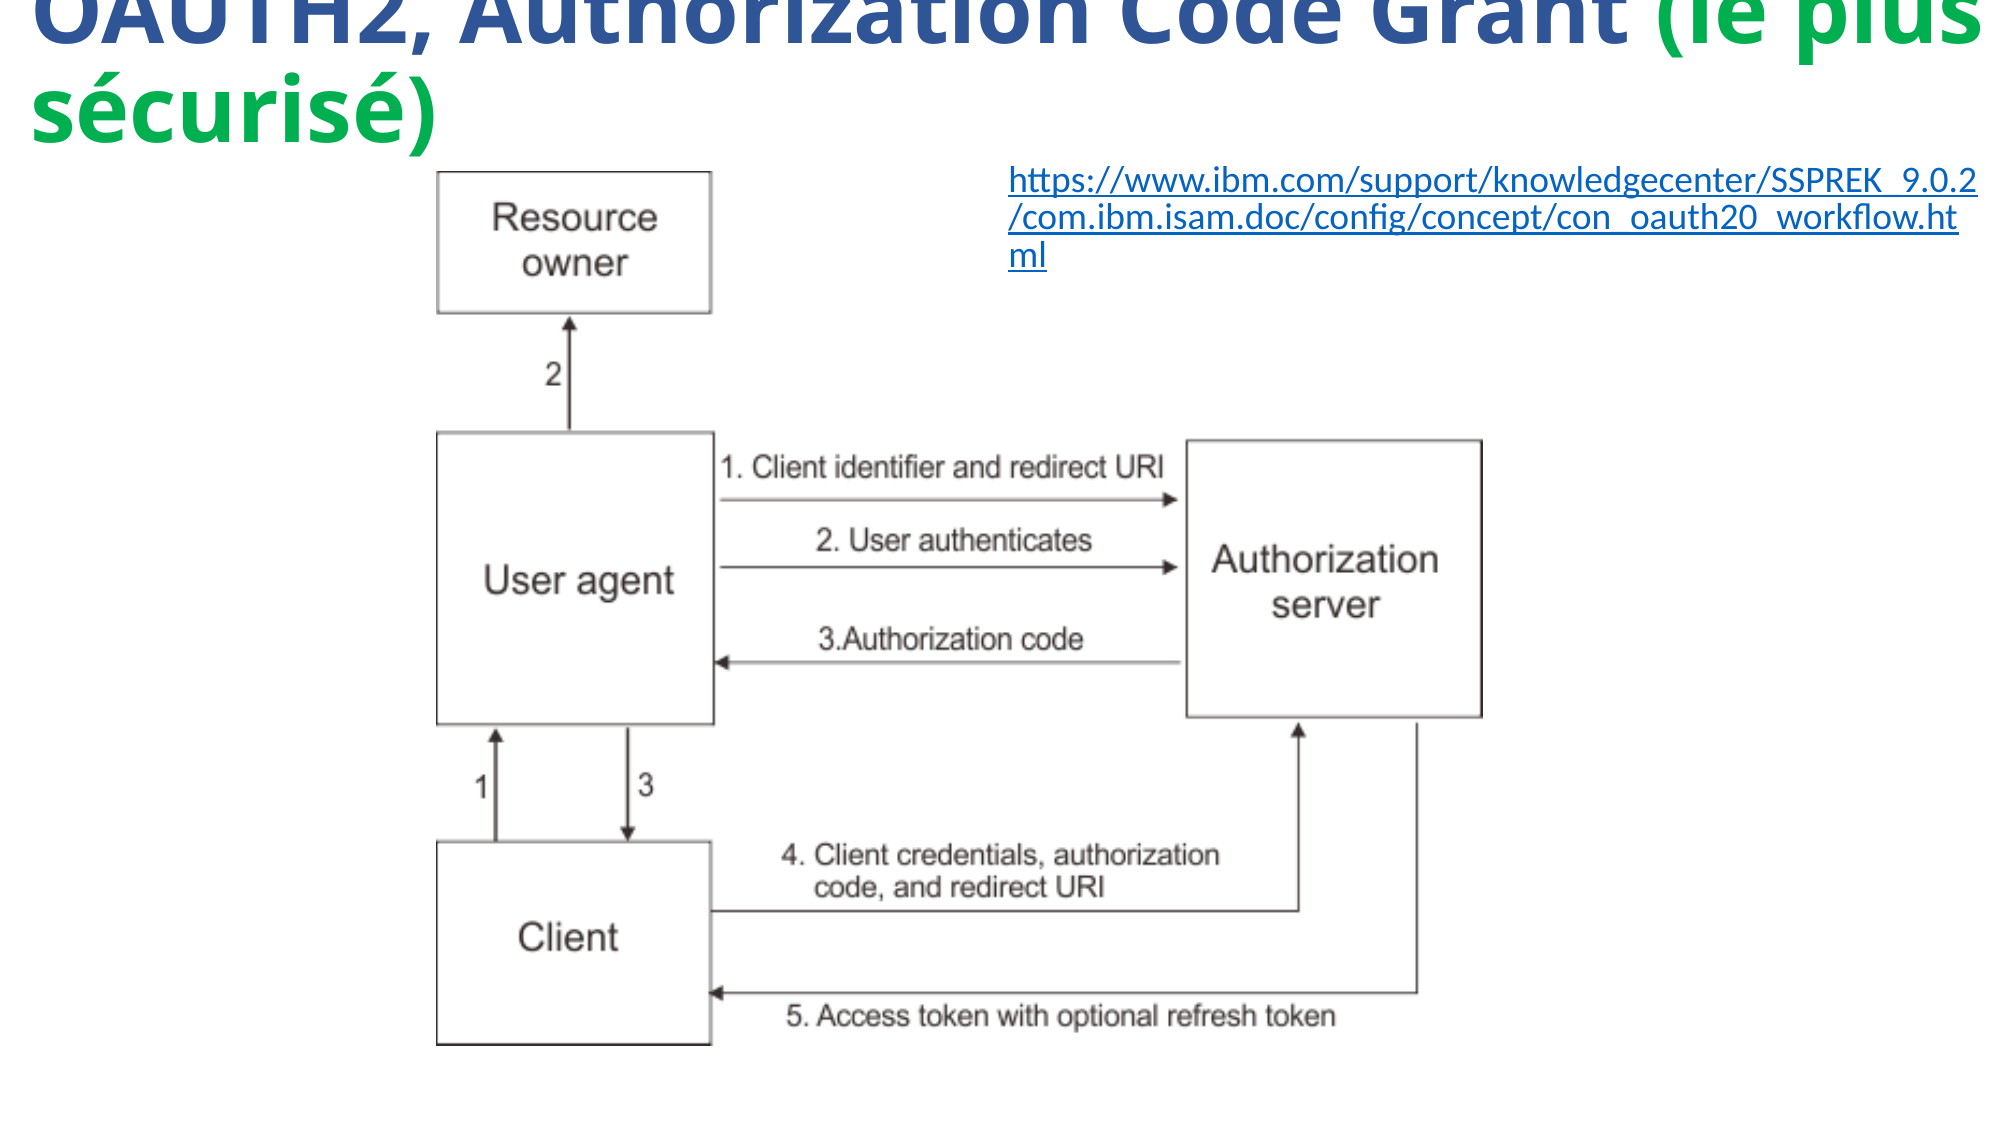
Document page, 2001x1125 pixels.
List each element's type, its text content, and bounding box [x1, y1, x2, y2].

text_box https://www.ibm.com/support/knowledgecenter/SSPREK_9.0.2/com.ibm.isam.doc/config/concept/con_oauth20_workflow.html [993, 147, 1994, 253]
title OAUTH2, Authorization Code Grant (le plus sécurisé) [15, 0, 2000, 172]
picture [436, 171, 1483, 1046]
